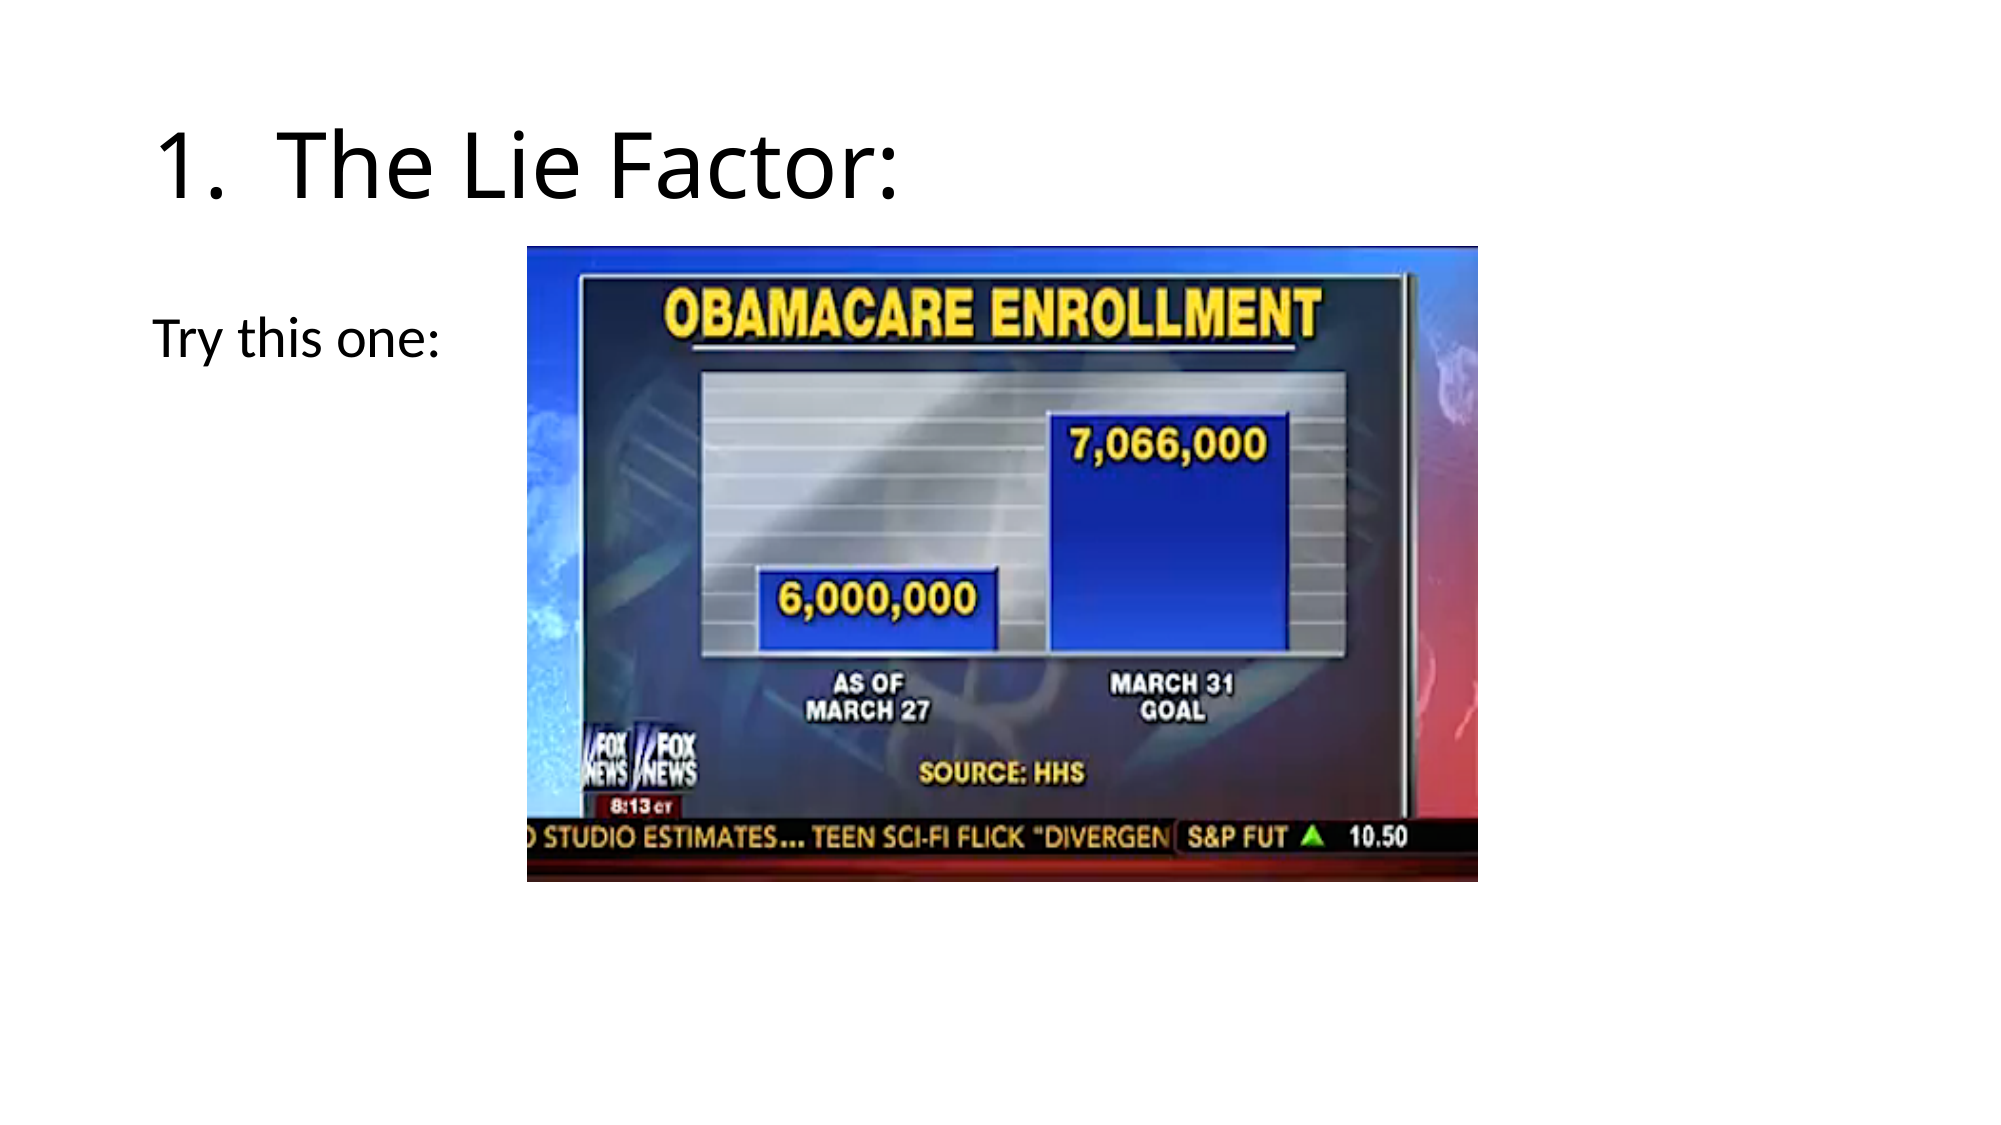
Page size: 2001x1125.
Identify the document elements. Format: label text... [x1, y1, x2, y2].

list Try this one: [137, 299, 1863, 1014]
title 1. The Lie Factor: [137, 59, 1863, 278]
picture [527, 246, 1478, 882]
